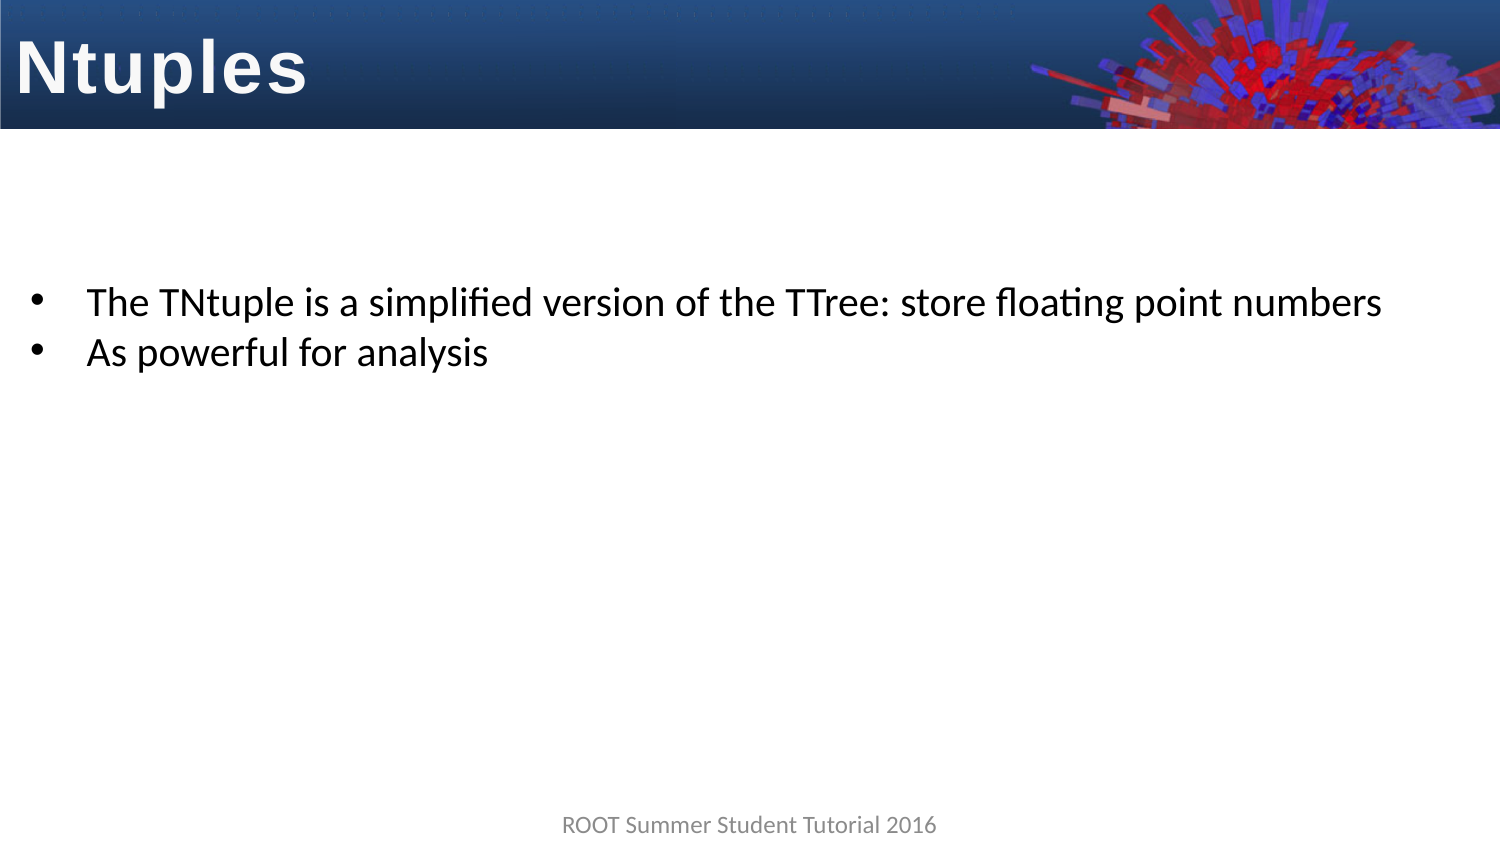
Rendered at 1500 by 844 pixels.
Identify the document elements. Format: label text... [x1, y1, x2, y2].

text_box Ntuples [0, 0, 1500, 129]
text_box The TNtuple is a simplified version of the TTree: store floating point numbers As powerful for analysis [15, 266, 1468, 382]
footer ROOT Summer Student Tutorial 2016 [512, 800, 988, 844]
